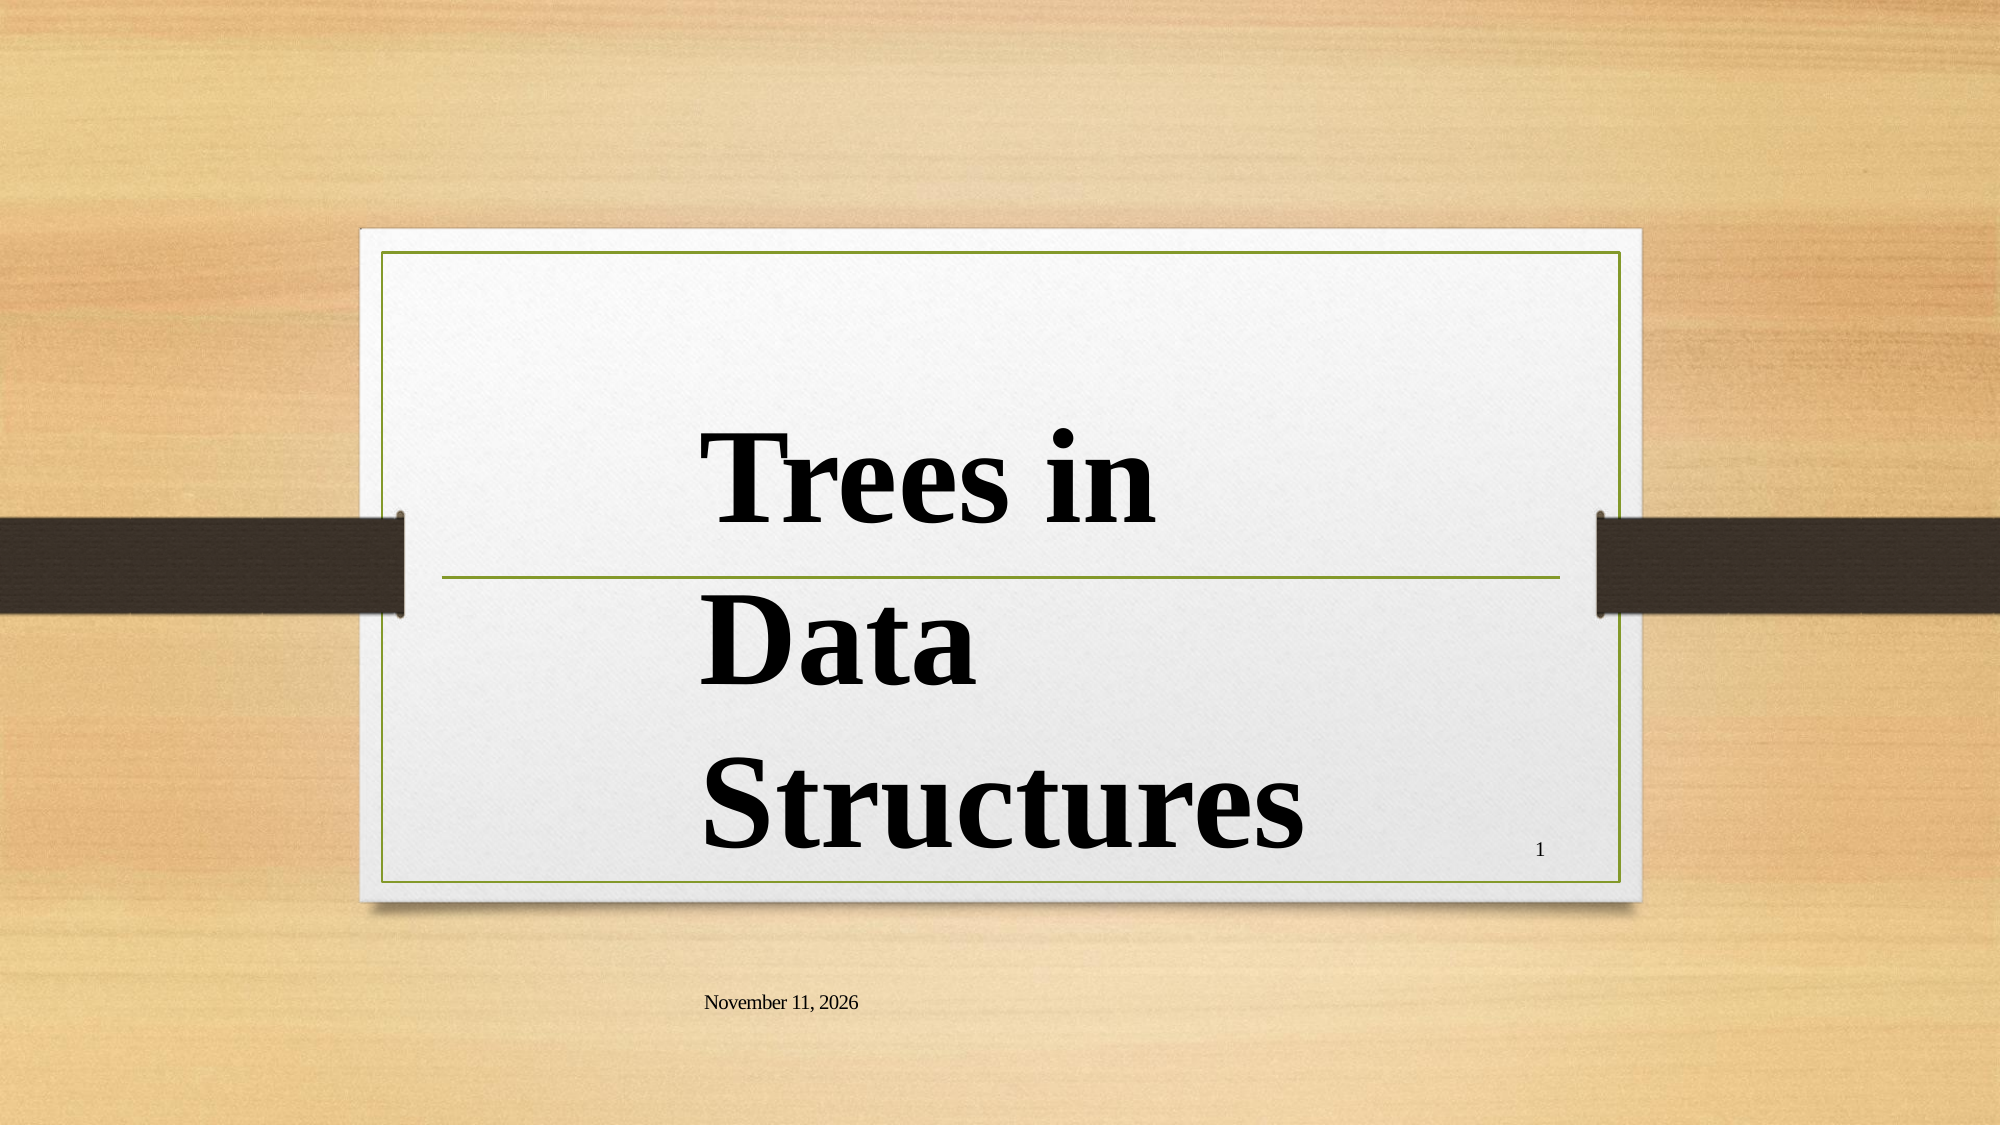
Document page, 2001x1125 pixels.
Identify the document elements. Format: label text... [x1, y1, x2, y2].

picture [0, 0, 2000, 1125]
text_box 1 [1532, 833, 1547, 861]
title Trees in Data Structures [653, 371, 1413, 1037]
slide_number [702, 989, 987, 1017]
